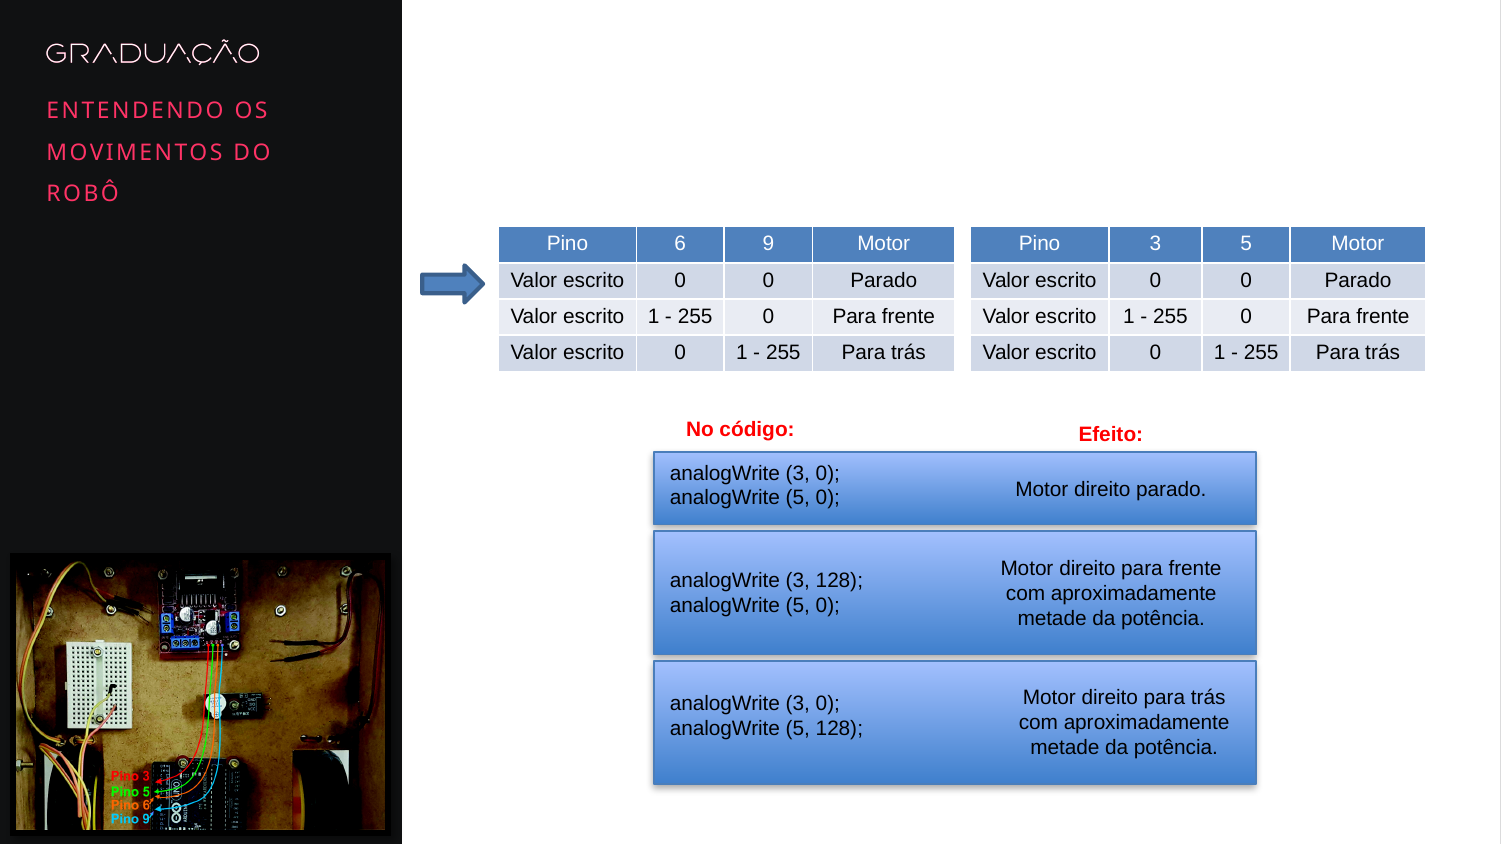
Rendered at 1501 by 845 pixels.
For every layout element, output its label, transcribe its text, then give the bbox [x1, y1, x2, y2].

table_cell Para trás [1291, 336, 1425, 371]
table_cell Valor escrito [971, 336, 1108, 371]
table_cell 1 - 255 [1110, 300, 1201, 334]
text_box Efeito: [1063, 413, 1159, 453]
picture [15, 559, 385, 830]
table_cell Para trás [813, 336, 954, 371]
table_cell Para frente [1291, 300, 1425, 334]
table_cell 1 - 255 [637, 300, 723, 334]
table_header Motor [1291, 227, 1425, 262]
table_cell Parado [813, 264, 954, 298]
text_box Motor direito para frente com aproximadamente metade da potência. [973, 547, 1249, 637]
table_cell Parado [1291, 264, 1425, 298]
table_cell Valor escrito [499, 300, 636, 334]
table_cell 0 [1203, 264, 1289, 298]
table_cell 0 [1110, 336, 1201, 371]
table_cell Valor escrito [971, 300, 1108, 334]
text_box [420, 263, 486, 305]
table_cell Valor escrito [971, 264, 1108, 298]
table_cell 0 [725, 264, 812, 298]
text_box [38, 31, 265, 74]
table_cell 0 [1110, 264, 1201, 298]
table_header 5 [1203, 227, 1289, 262]
text_box analogWrite (3, 128); analogWrite (5, 0); [655, 559, 878, 625]
table_header Pino [971, 227, 1108, 262]
table_cell 0 [1203, 300, 1289, 334]
table_cell 0 [725, 300, 812, 334]
table_header 9 [725, 227, 812, 262]
text_box Motor direito para trás com aproximadamente metade da potência. [999, 676, 1249, 766]
table_cell Para frente [813, 300, 954, 334]
table_cell Valor escrito [499, 264, 636, 298]
table_header 6 [637, 227, 723, 262]
text_box [653, 451, 1257, 525]
text_box No código: [671, 408, 810, 449]
table_header 3 [1110, 227, 1201, 262]
text_box analogWrite (3, 0); analogWrite (5, 0); [655, 451, 855, 517]
text_box Motor direito parado. [1000, 468, 1222, 509]
text_box [653, 660, 1257, 785]
text_box [653, 530, 1257, 655]
table_header Pino [499, 227, 636, 262]
text_box analogWrite (3, 0); analogWrite (5, 128); [655, 682, 878, 747]
text_box [402, 0, 1501, 844]
table_cell 0 [637, 336, 723, 371]
table_cell Valor escrito [499, 336, 636, 371]
table_cell 1 - 255 [725, 336, 812, 371]
table_cell 0 [637, 264, 723, 298]
table_cell 1 - 255 [1203, 336, 1289, 371]
text_box Entendendo os movimentos do robô [31, 75, 361, 214]
table_header Motor [813, 227, 954, 262]
